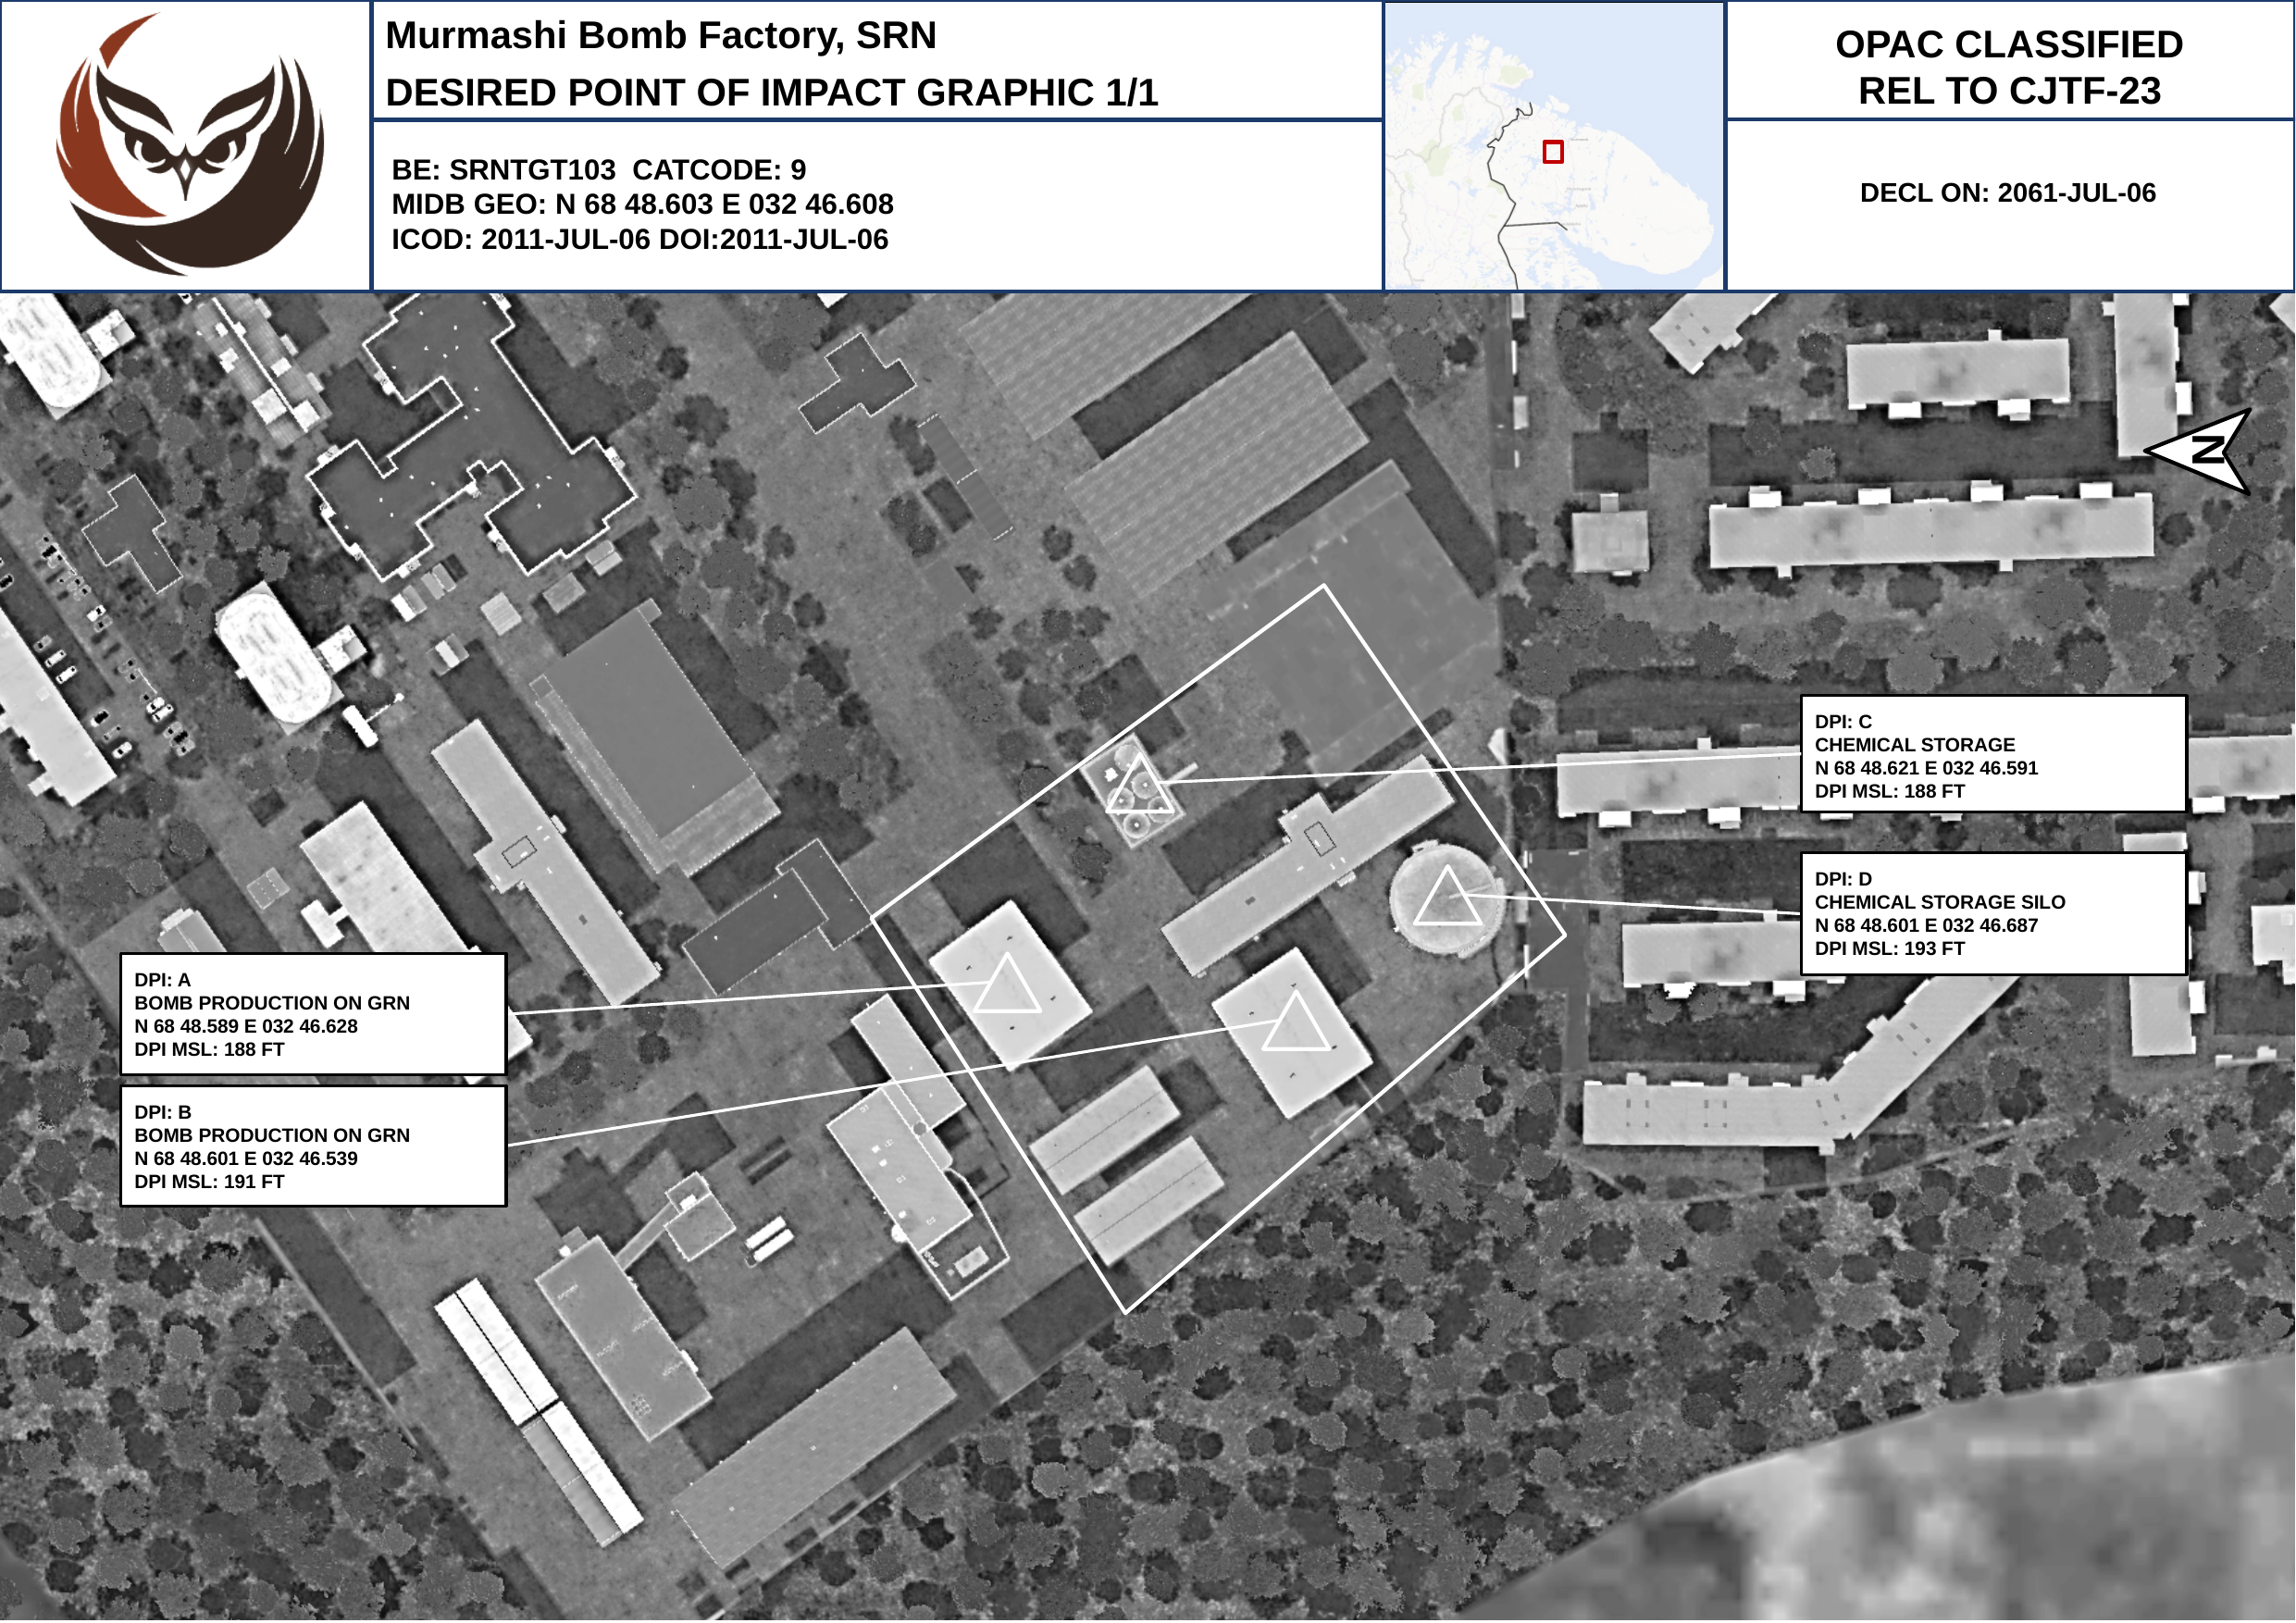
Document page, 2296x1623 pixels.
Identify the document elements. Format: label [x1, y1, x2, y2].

picture [0, 302, 2296, 1620]
text_box [505, 982, 991, 1015]
text_box [505, 1020, 1281, 1146]
text_box [2154, 399, 2240, 505]
text_box [0, 0, 2296, 302]
text_box [1156, 753, 1802, 784]
text_box [1464, 894, 1802, 914]
